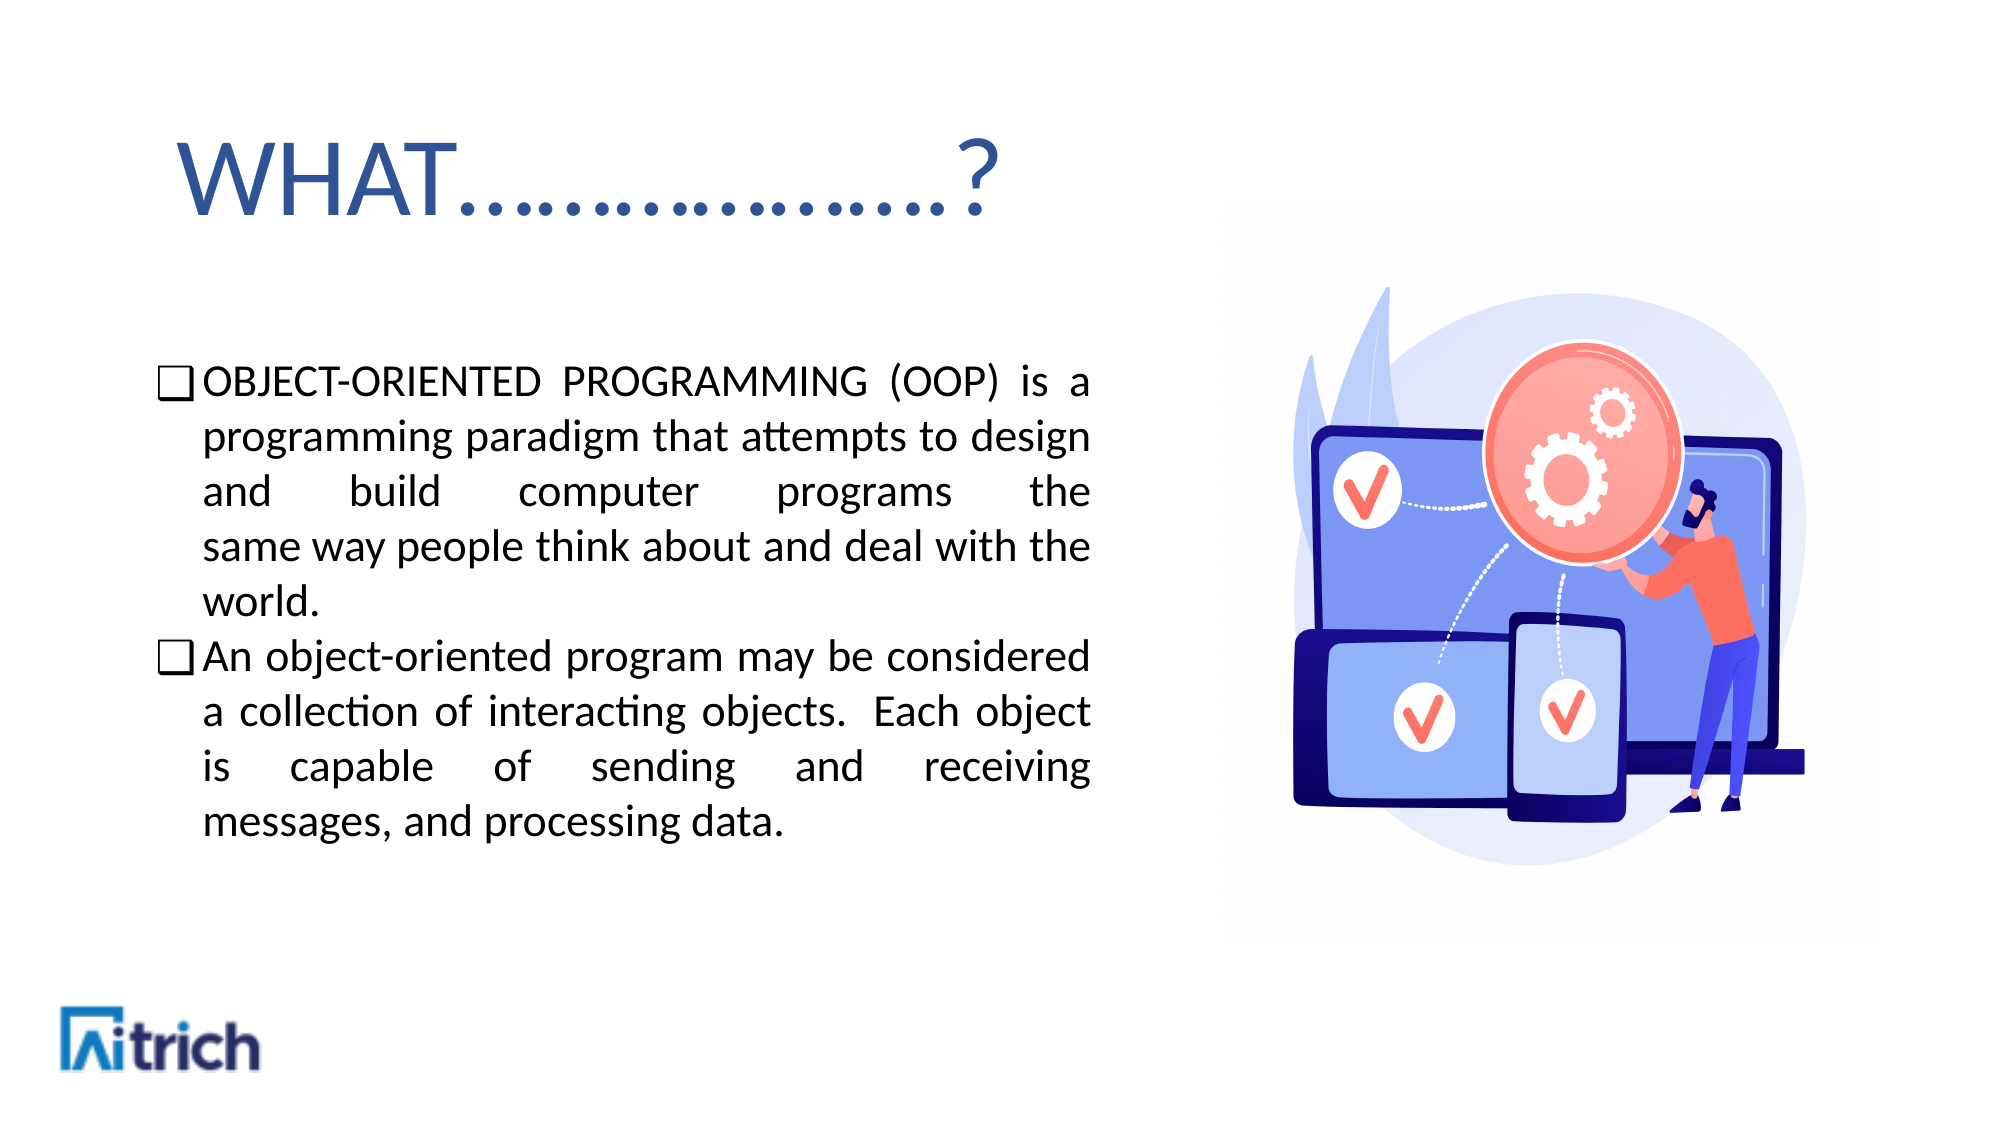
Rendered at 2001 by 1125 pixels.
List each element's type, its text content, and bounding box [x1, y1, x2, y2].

text_box WHAT……………….? [161, 95, 1636, 246]
text_box OBJECT-ORIENTED PROGRAMMING (OOP) is a programming paradigm that attempts to design and build computer programs the same way people think about and deal with the world. ​ An object-oriented program may be considered a collection of interacting objects. Each object is capable of sending and receiving messages, and processing data.​ [140, 343, 1107, 854]
picture [1218, 195, 1881, 944]
picture [59, 1004, 262, 1073]
